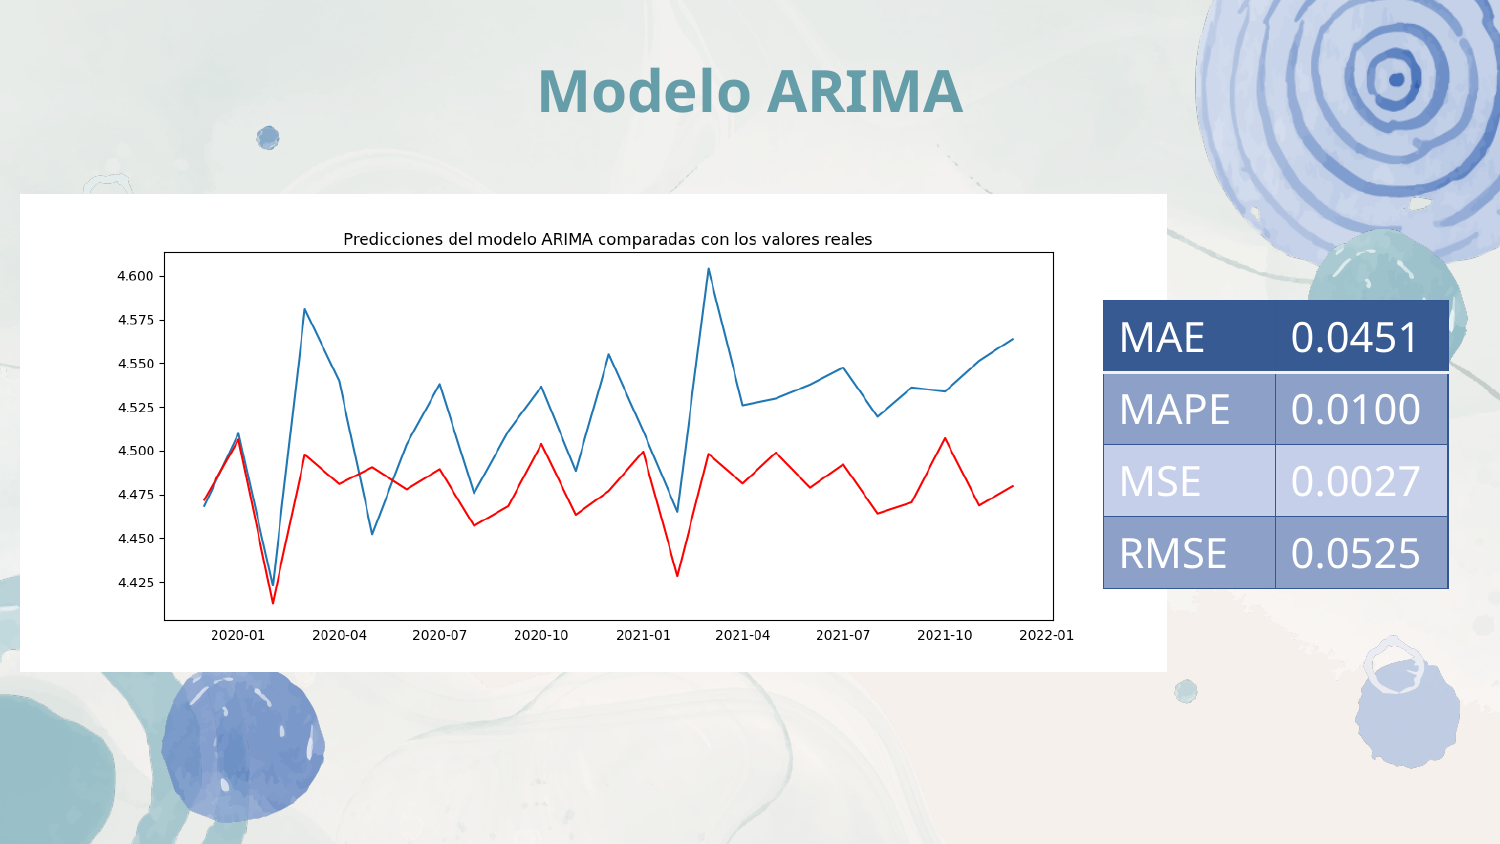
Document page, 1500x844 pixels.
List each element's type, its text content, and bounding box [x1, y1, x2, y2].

table_cell RMSE [1171, 517, 1275, 588]
picture [250, 119, 288, 158]
table_header 0.0451 [1276, 301, 1447, 371]
title Modelo ARIMA [284, 29, 1216, 148]
table_cell MAPE [1171, 374, 1275, 444]
table_cell MSE [1171, 445, 1275, 516]
subtitle [13, 159, 160, 194]
table_cell 0.0027 [1276, 445, 1447, 516]
subtitle [1302, 606, 1500, 754]
table_header MAE [1171, 301, 1275, 371]
table_cell 0.0100 [1276, 374, 1447, 444]
table_cell 0.0525 [1276, 517, 1447, 588]
picture [1168, 673, 1206, 711]
picture [0, 0, 1500, 824]
